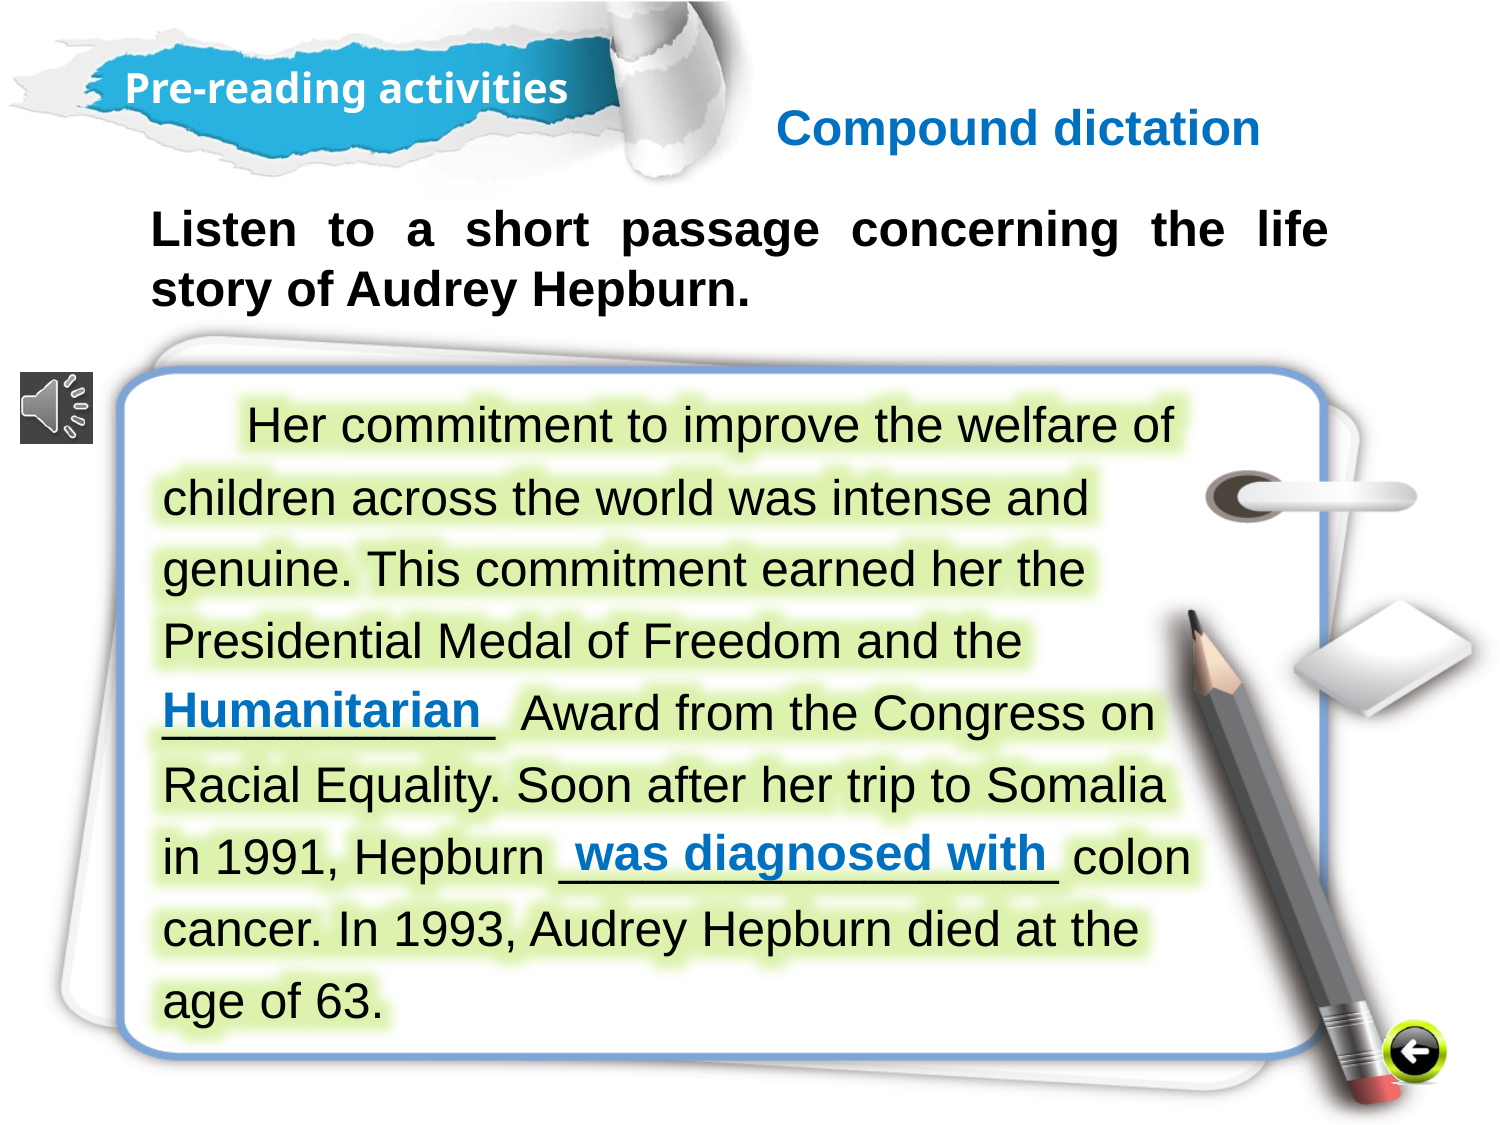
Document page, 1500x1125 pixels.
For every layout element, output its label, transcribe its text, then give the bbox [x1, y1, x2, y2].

picture [0, 299, 1500, 1125]
text_box Listen to a short passage concerning the life story of Audrey Hepburn. [135, 205, 1345, 298]
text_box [0, 1, 1430, 197]
